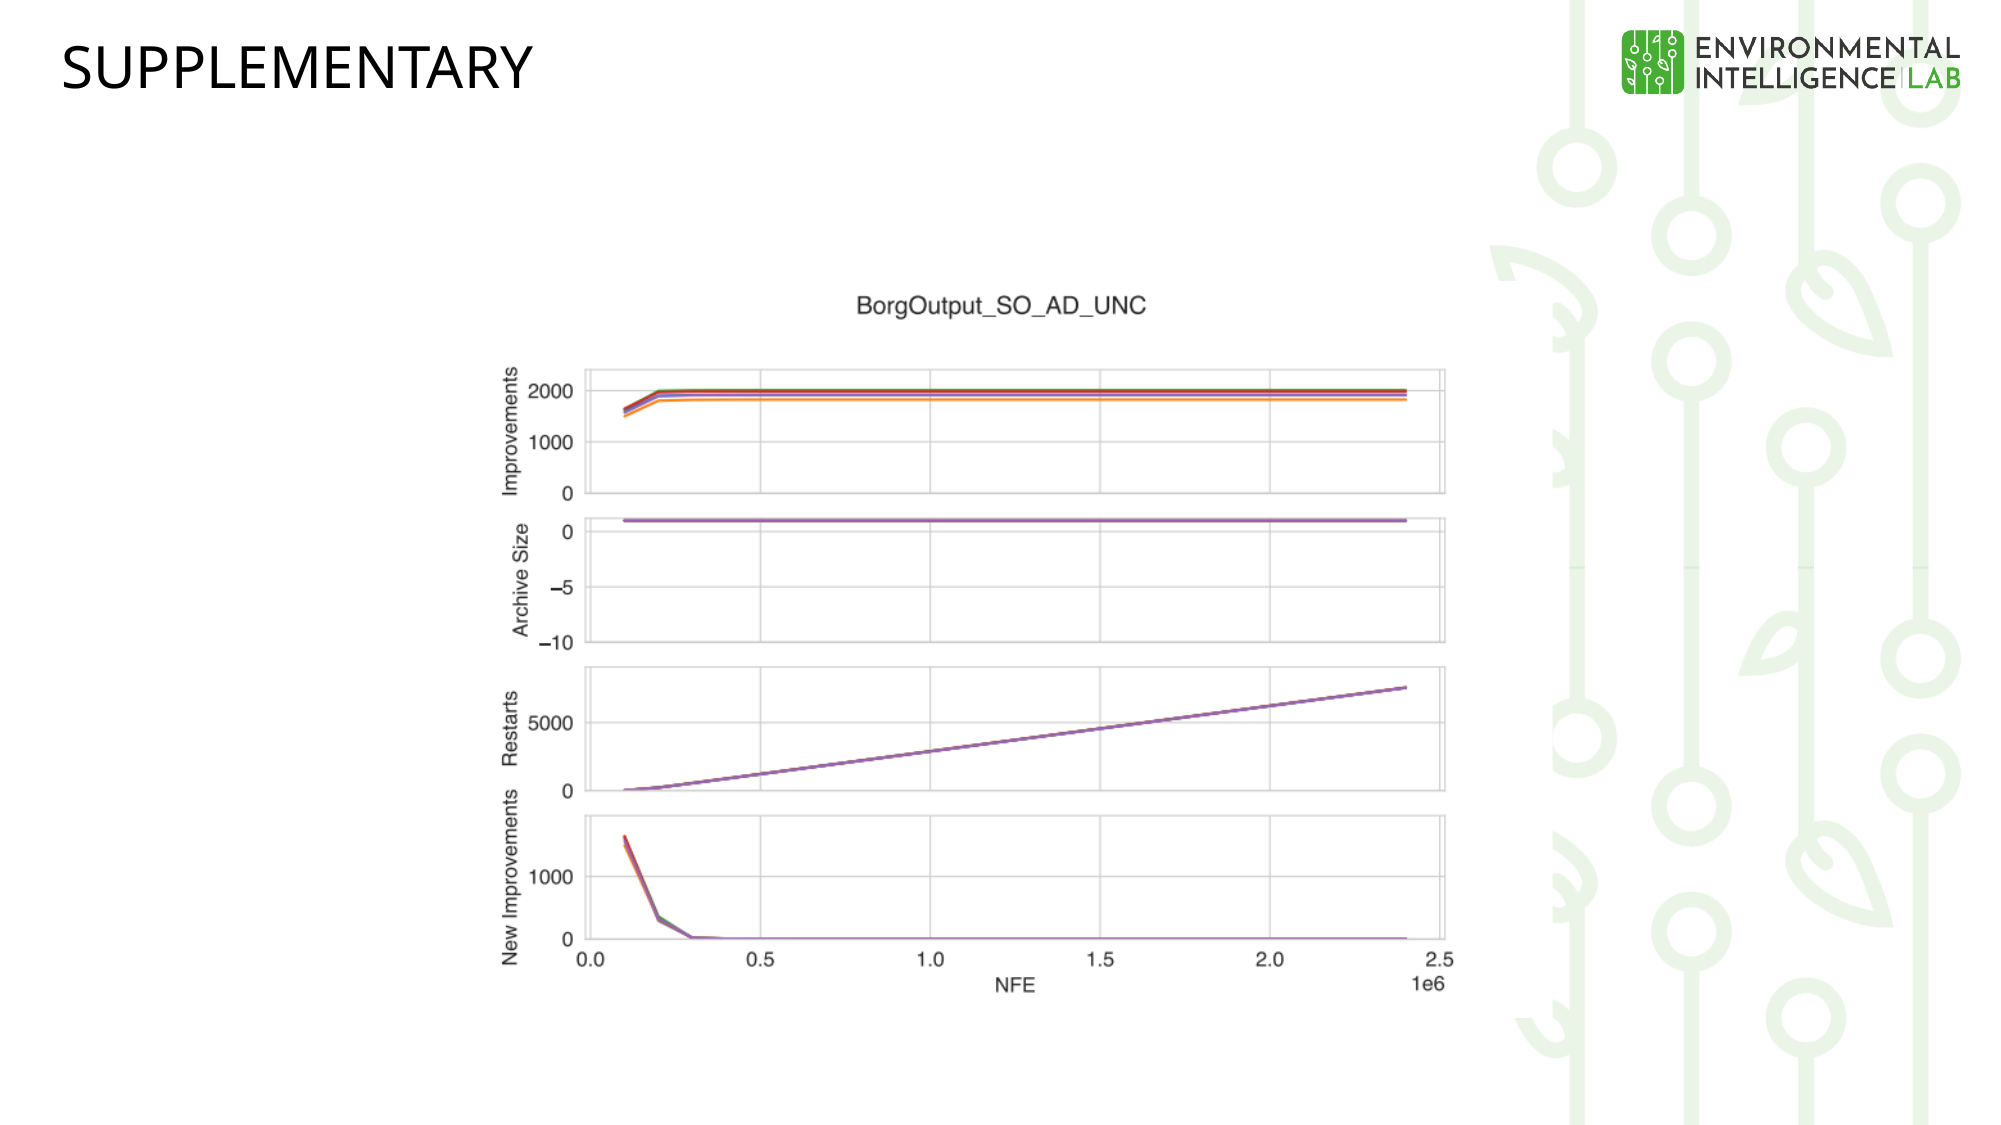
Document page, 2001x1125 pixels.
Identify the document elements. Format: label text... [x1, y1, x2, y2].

title SUPPLEMENTARY [46, 30, 1569, 186]
picture [447, 281, 1553, 1019]
picture [1621, 30, 1962, 95]
